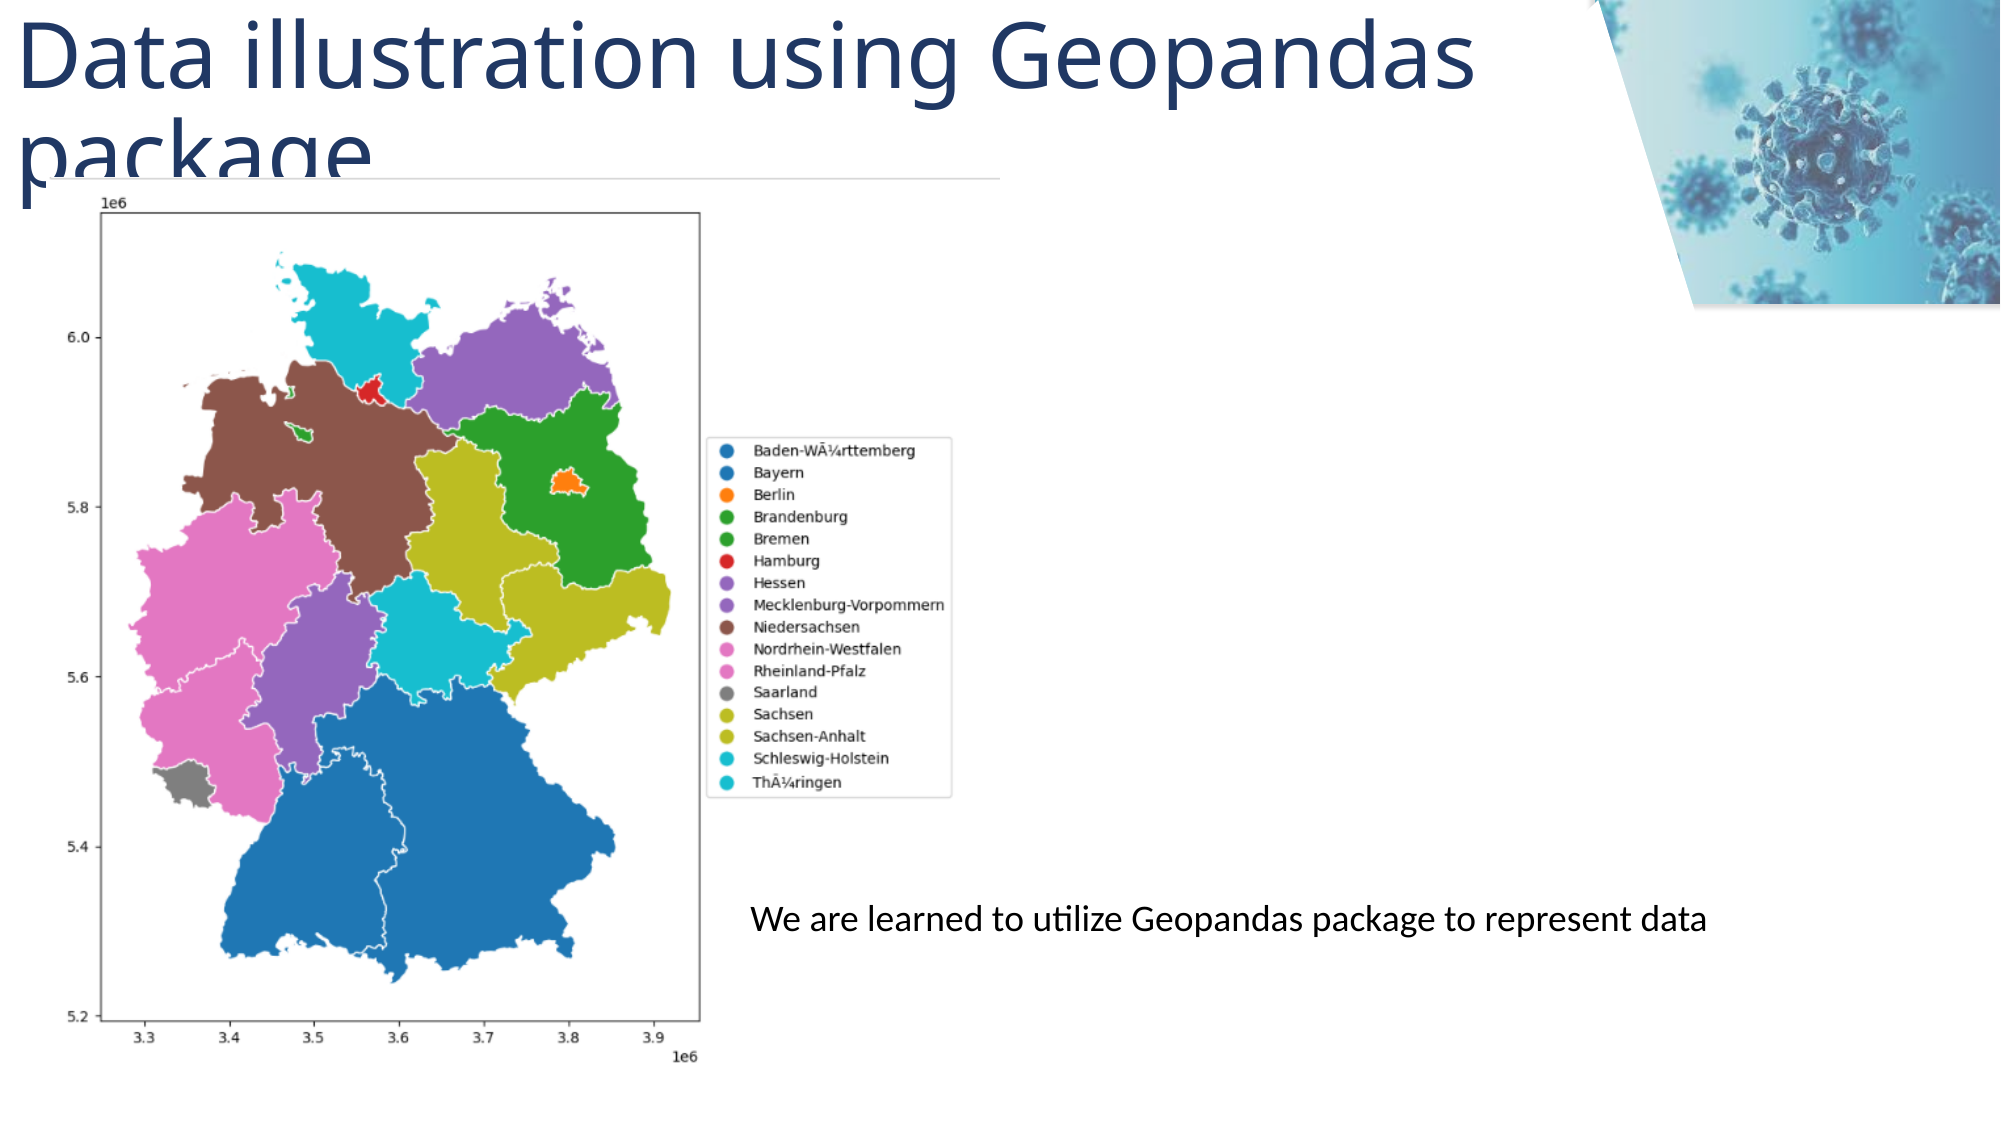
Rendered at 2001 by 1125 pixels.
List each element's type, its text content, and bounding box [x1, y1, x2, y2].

title Data illustration using Geopandas package [0, 0, 1725, 218]
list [46, 177, 1000, 1090]
text_box We are learned to utilize Geopandas package to represent data [1000, 886, 1799, 947]
